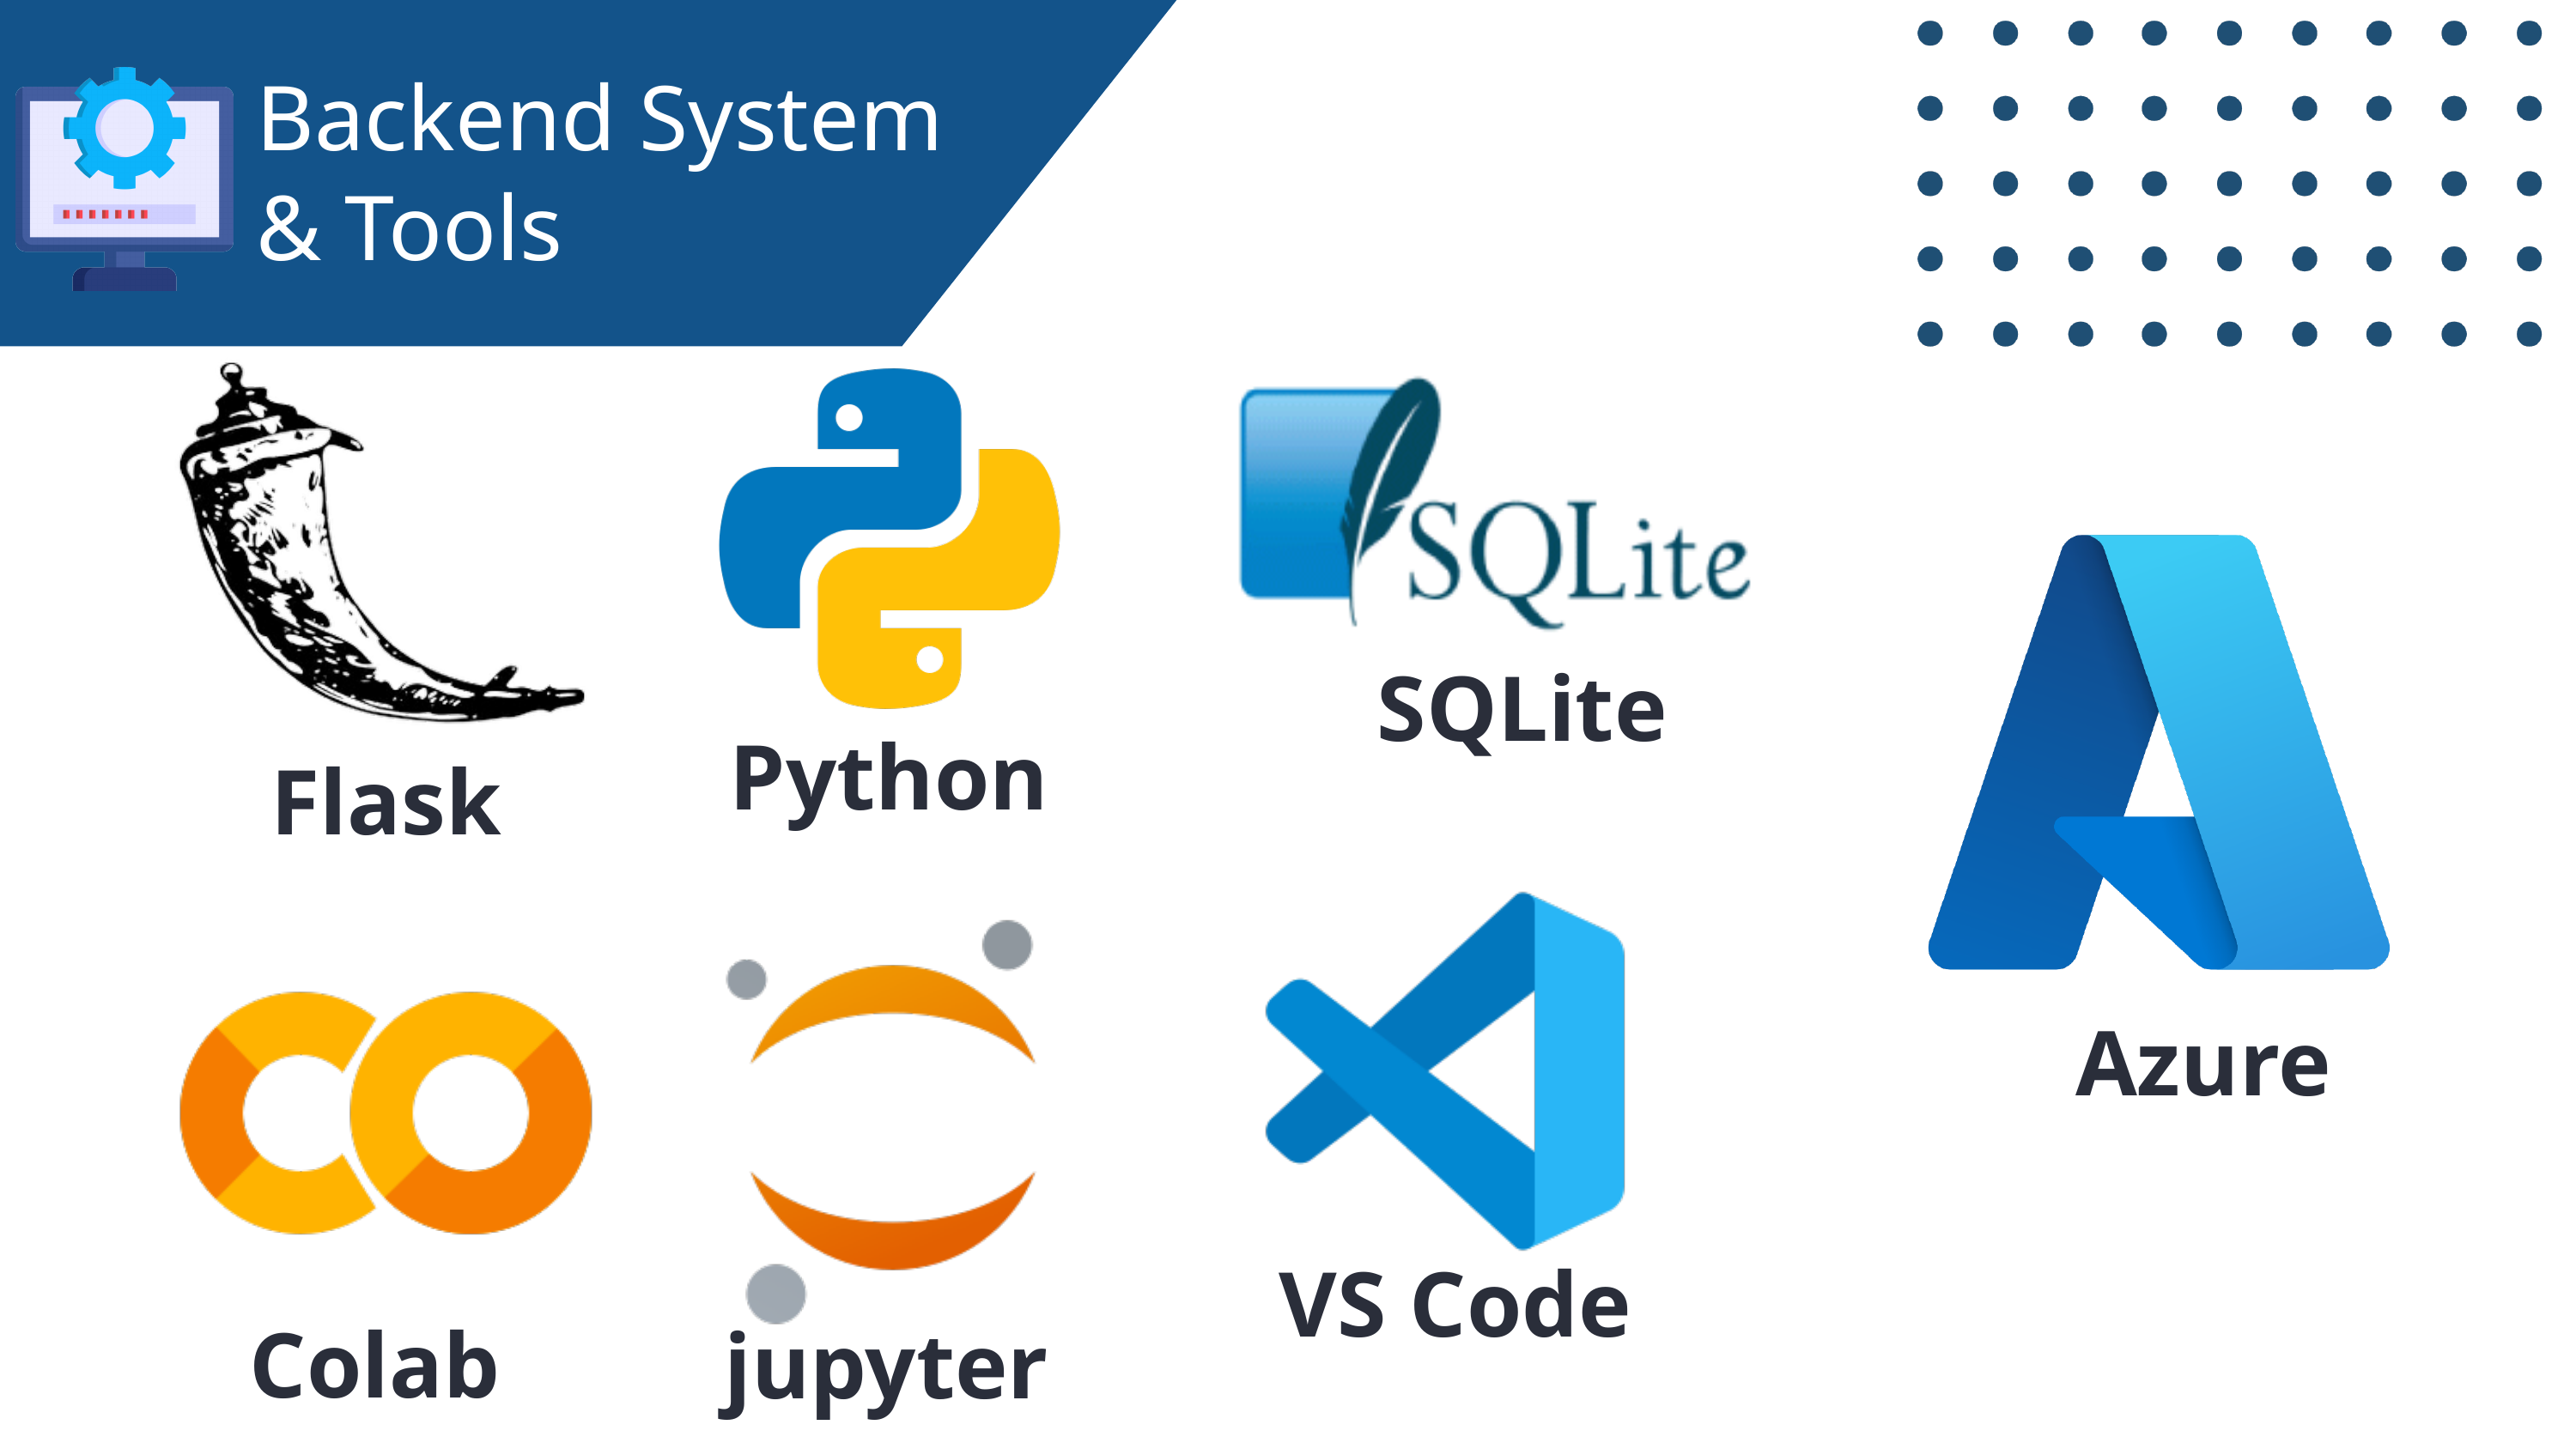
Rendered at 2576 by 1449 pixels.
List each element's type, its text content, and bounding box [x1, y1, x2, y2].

picture [1230, 367, 1758, 638]
picture [1230, 857, 1661, 1288]
text_box Azure [2075, 1049, 2505, 1114]
text_box VS Code [1279, 1290, 1709, 1355]
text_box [689, 1352, 1120, 1449]
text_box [1352, 694, 1772, 858]
picture [678, 903, 1109, 1333]
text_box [214, 788, 666, 911]
picture [678, 324, 1109, 754]
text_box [719, 762, 1125, 886]
picture [171, 903, 602, 1333]
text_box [0, 0, 1198, 347]
text_box Colab [249, 1350, 644, 1416]
picture [128, 348, 636, 741]
text_box [1917, 0, 2576, 347]
picture [1907, 500, 2410, 1003]
